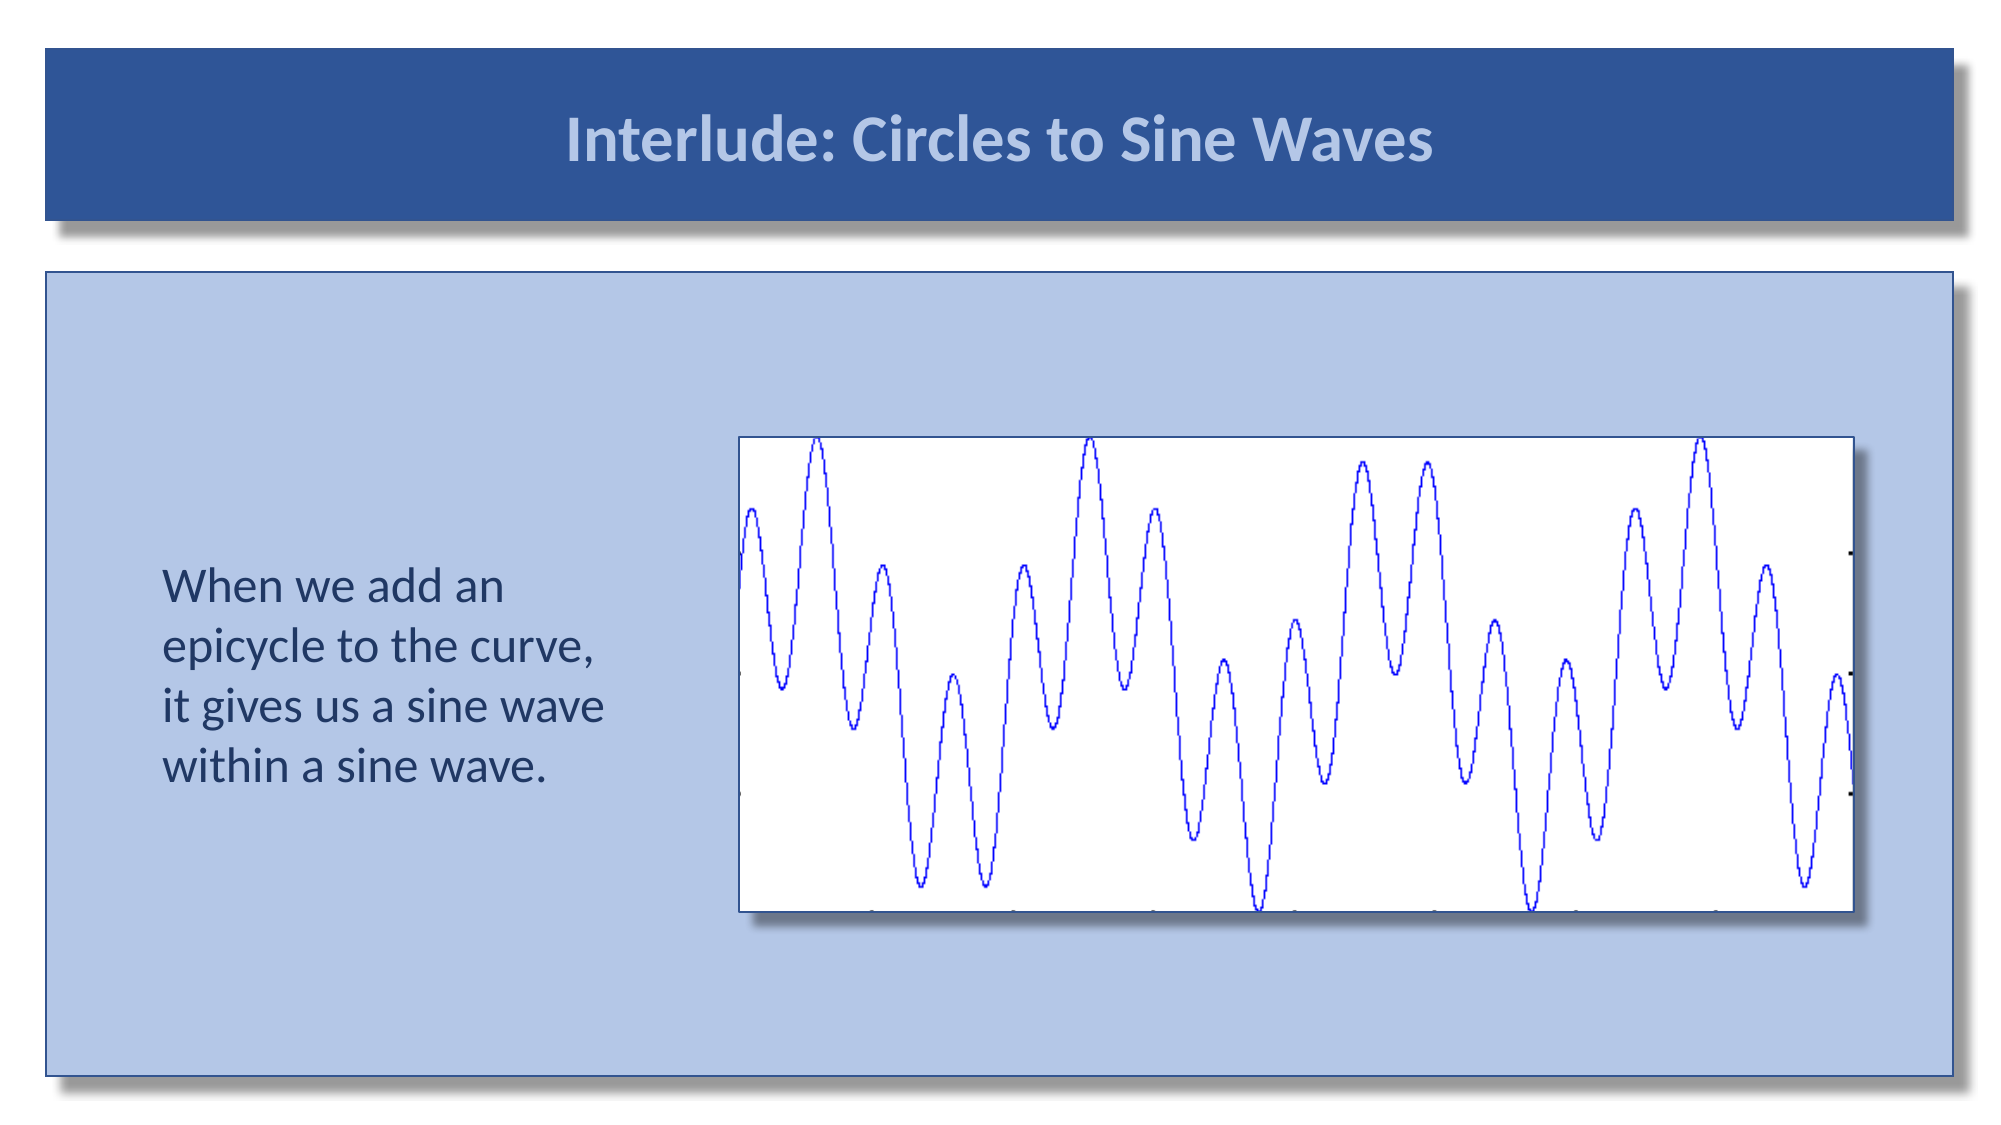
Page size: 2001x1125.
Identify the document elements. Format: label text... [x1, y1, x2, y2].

text_box [45, 271, 1954, 1077]
text_box Interlude: Circles to Sine Waves [45, 48, 1954, 221]
text_box When we add an epicycle to the curve, it gives us a sine wave within a sine wave. [147, 545, 626, 801]
picture [740, 437, 1853, 911]
